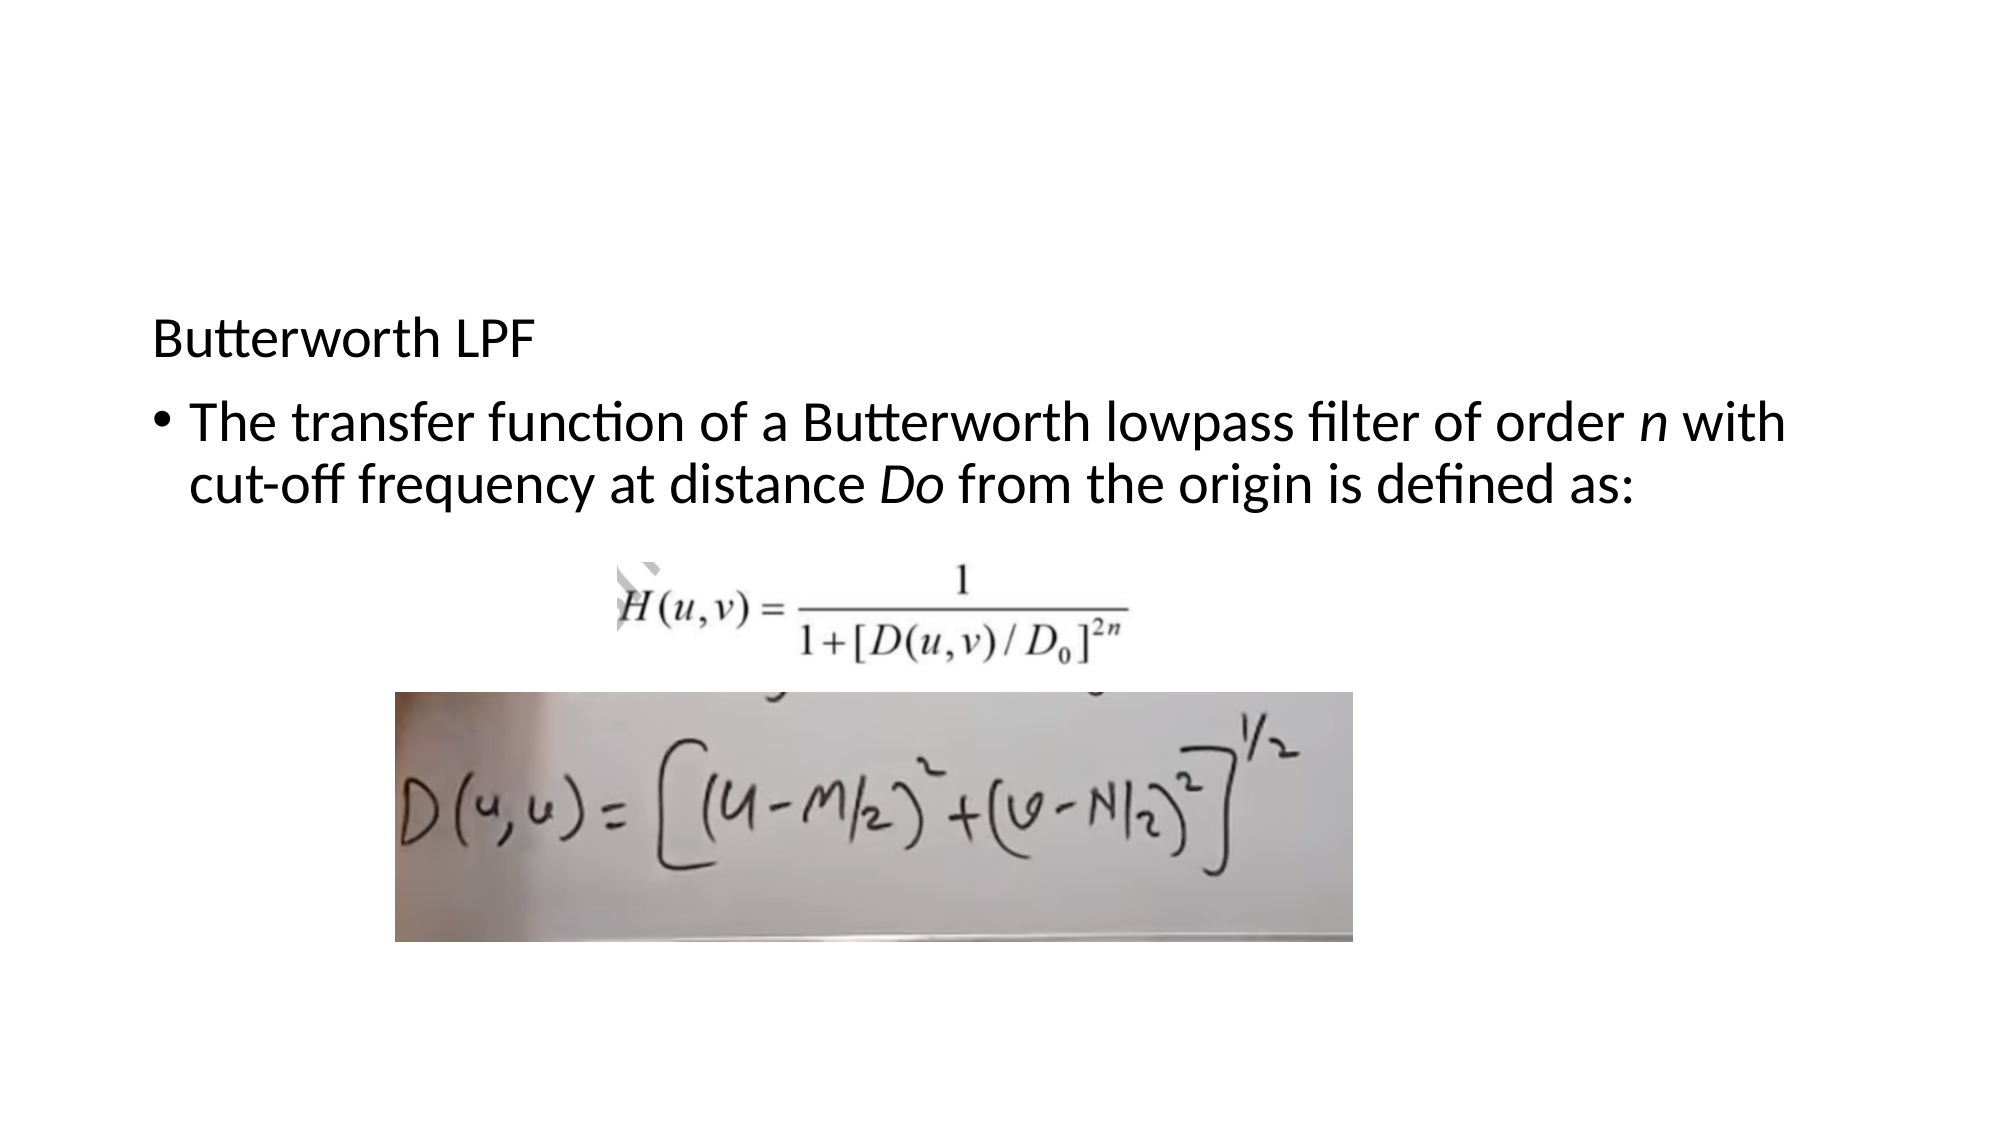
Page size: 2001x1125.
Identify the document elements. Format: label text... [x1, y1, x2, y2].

list Butterworth LPF The transfer function of a Butterworth lowpass filter of order n with cut-off frequency at distance Do from the origin is defined as: [137, 299, 1863, 1014]
picture [617, 562, 1179, 679]
picture [395, 692, 1353, 942]
